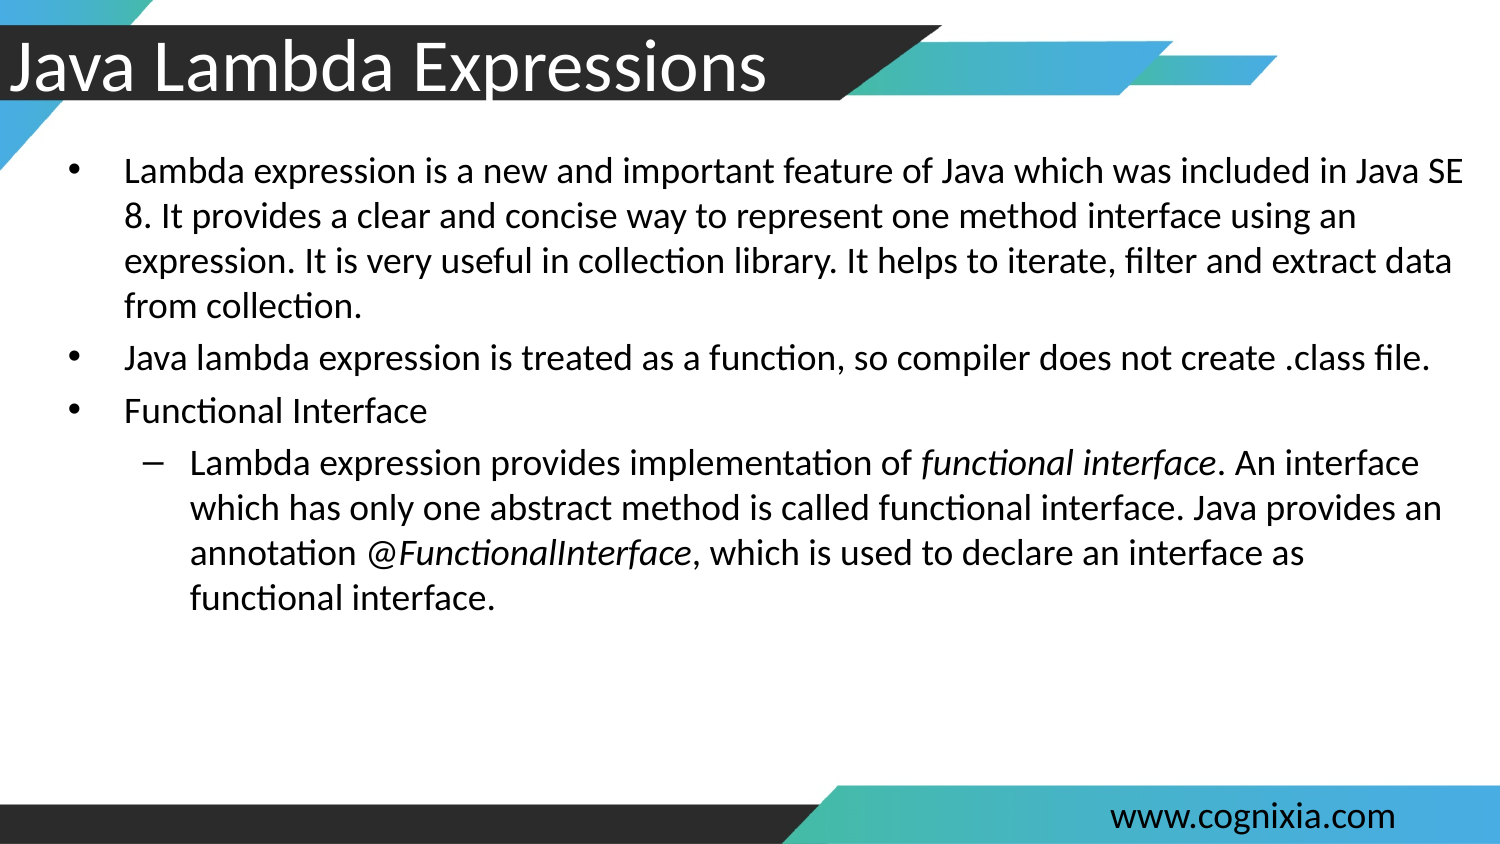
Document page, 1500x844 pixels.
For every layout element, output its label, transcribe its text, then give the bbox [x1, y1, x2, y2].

text_box Java Lambda Expressions [0, 9, 851, 220]
text_box Lambda expression is a new and important feature of Java which was included in Java SE 8. It provides a clear and concise way to represent one method interface using an expression. It is very useful in collection library. It helps to iterate, filter and extract data from collection. Java lambda expression is treated as a function, so compiler does not create .class file. Functional Interface Lambda expression provides implementation of functional interface. An interface which has only one abstract method is called functional interface. Java provides an annotation @FunctionalInterface, which is used to declare an interface as functional interface. [53, 138, 1483, 758]
picture [0, 0, 1500, 844]
